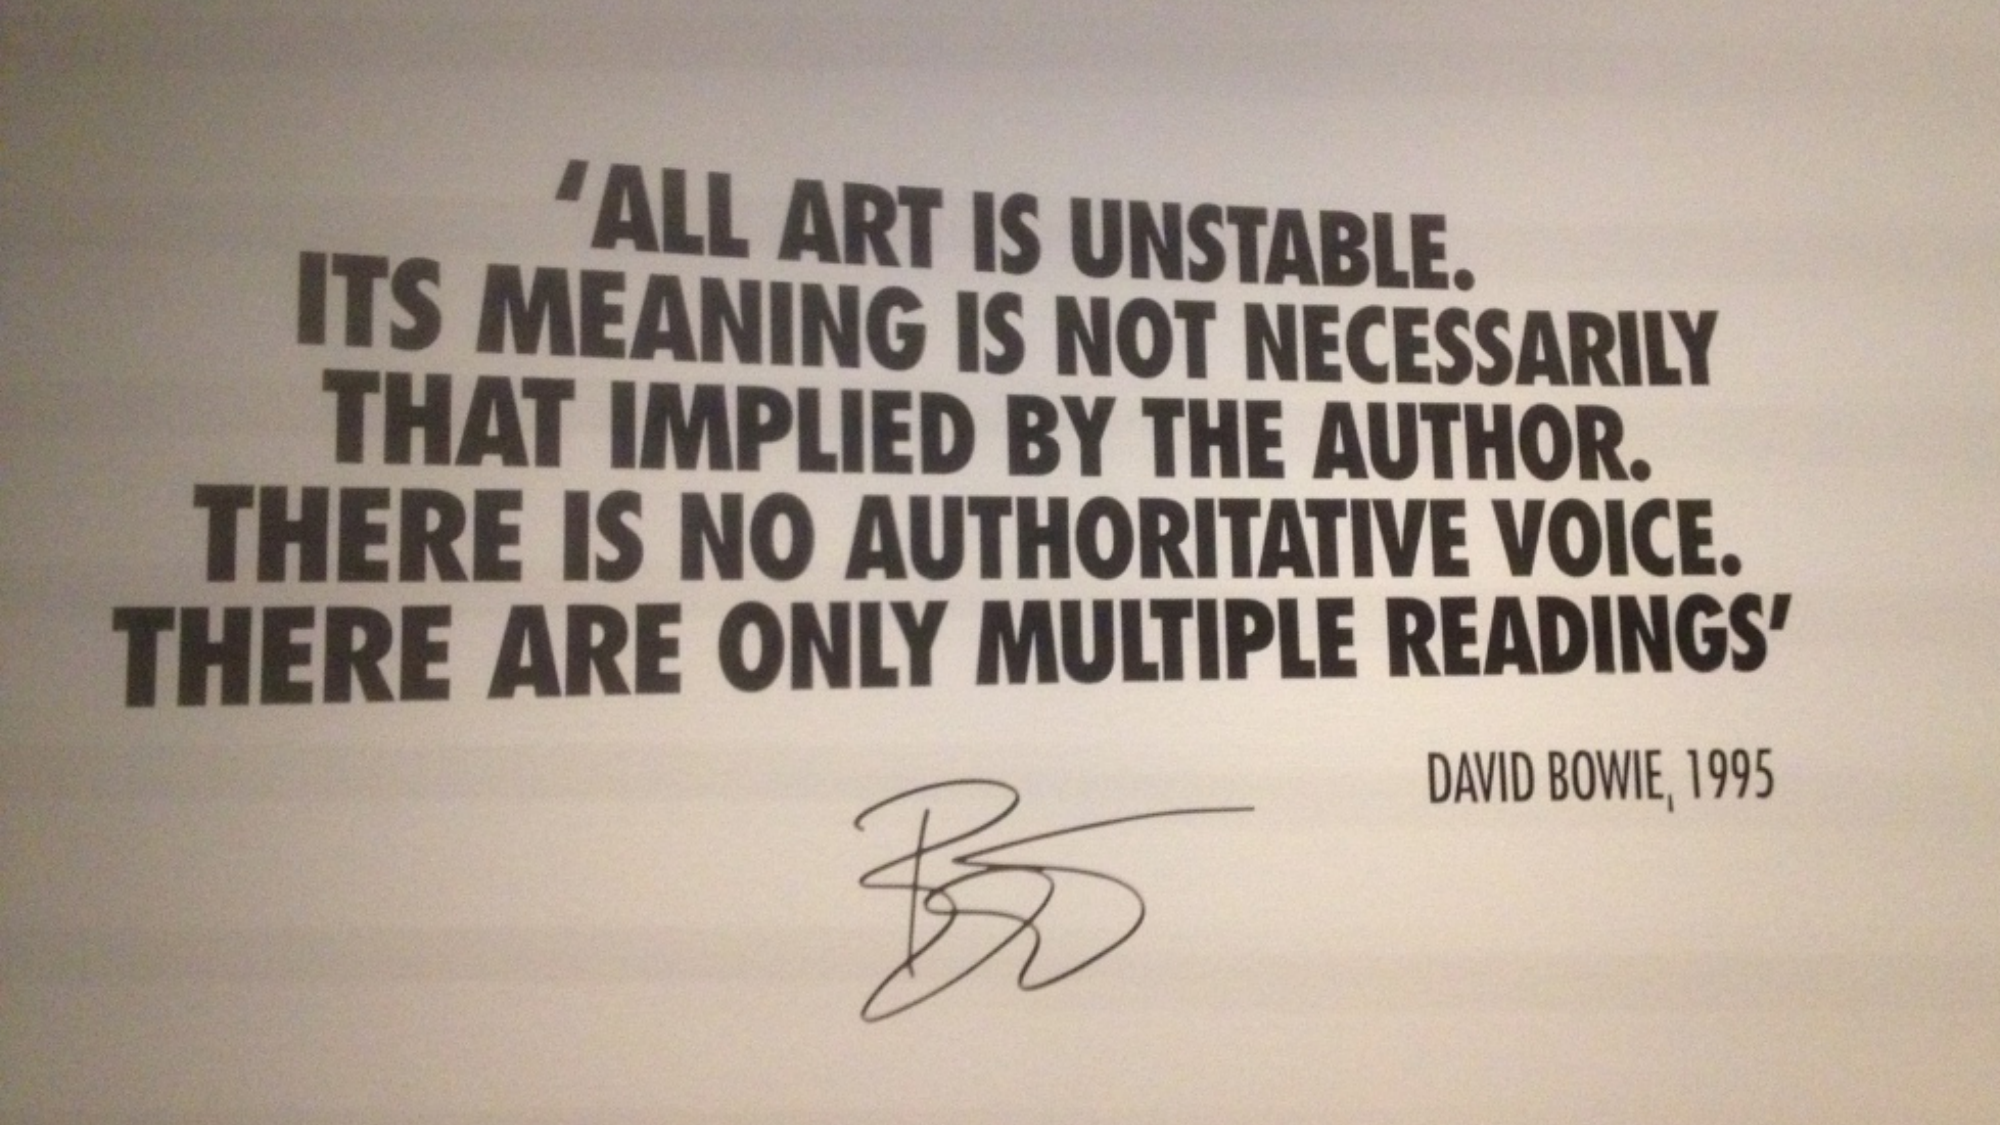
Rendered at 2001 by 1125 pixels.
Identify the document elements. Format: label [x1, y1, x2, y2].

list [0, 0, 2000, 1125]
